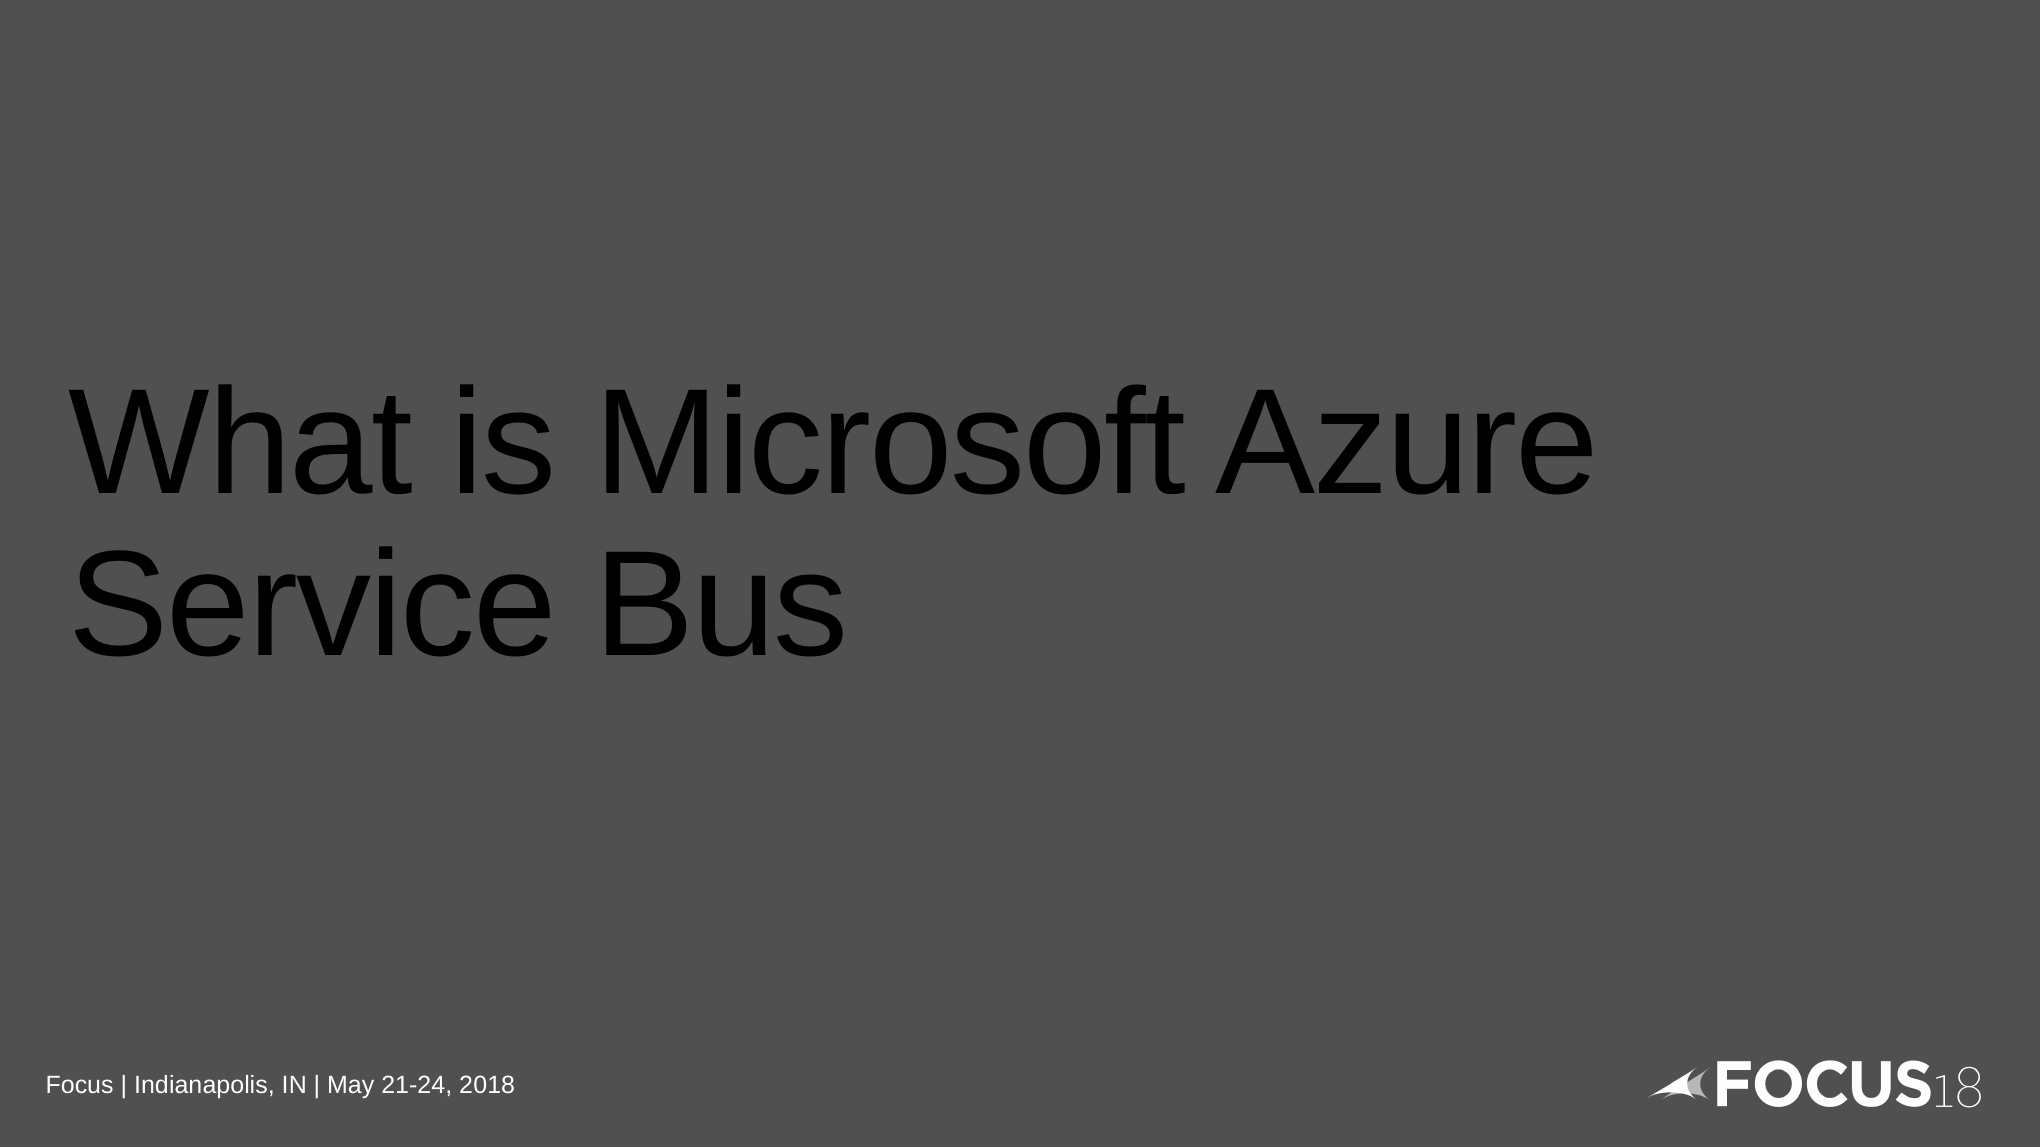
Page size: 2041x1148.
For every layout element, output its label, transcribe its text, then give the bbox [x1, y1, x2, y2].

title What is Microsoft Azure Service Bus [45, 348, 1996, 707]
picture [1645, 1058, 1984, 1109]
